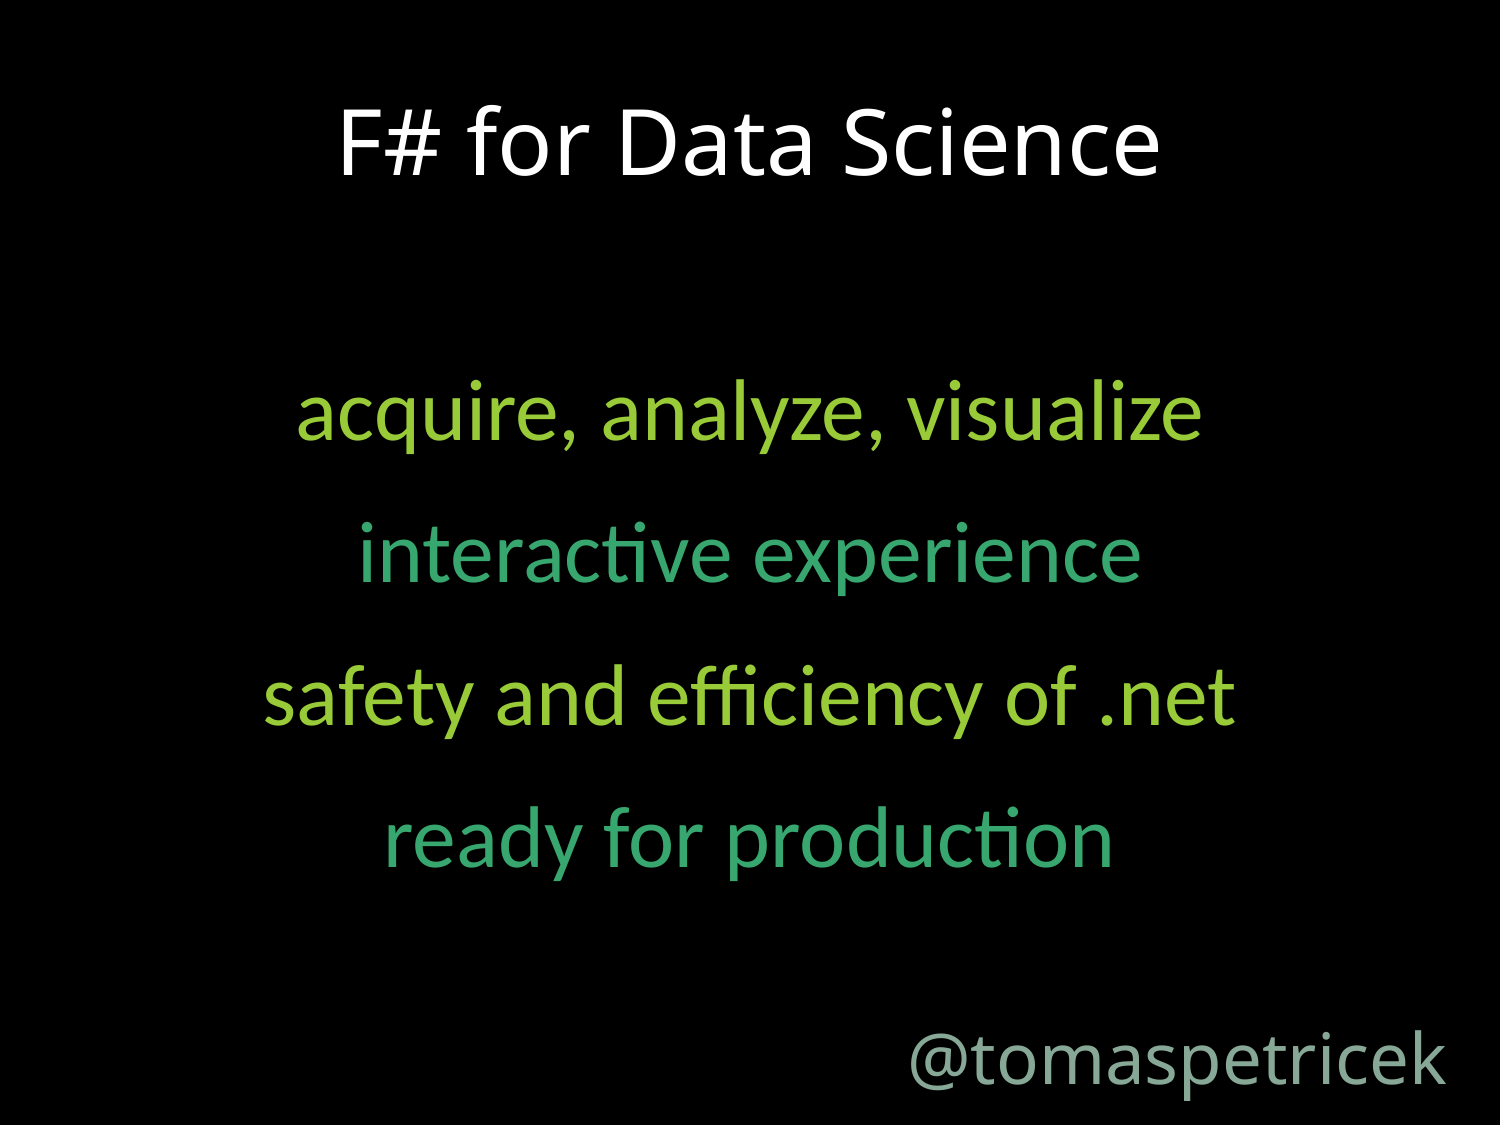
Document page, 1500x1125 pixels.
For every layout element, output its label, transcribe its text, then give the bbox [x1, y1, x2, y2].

title F# for Data Science [75, 45, 1425, 233]
text_box @tomaspetricek [37, 987, 1463, 1125]
list acquire, analyze, visualize interactive experience safety and efficiency of .net ready for production [75, 345, 1425, 987]
